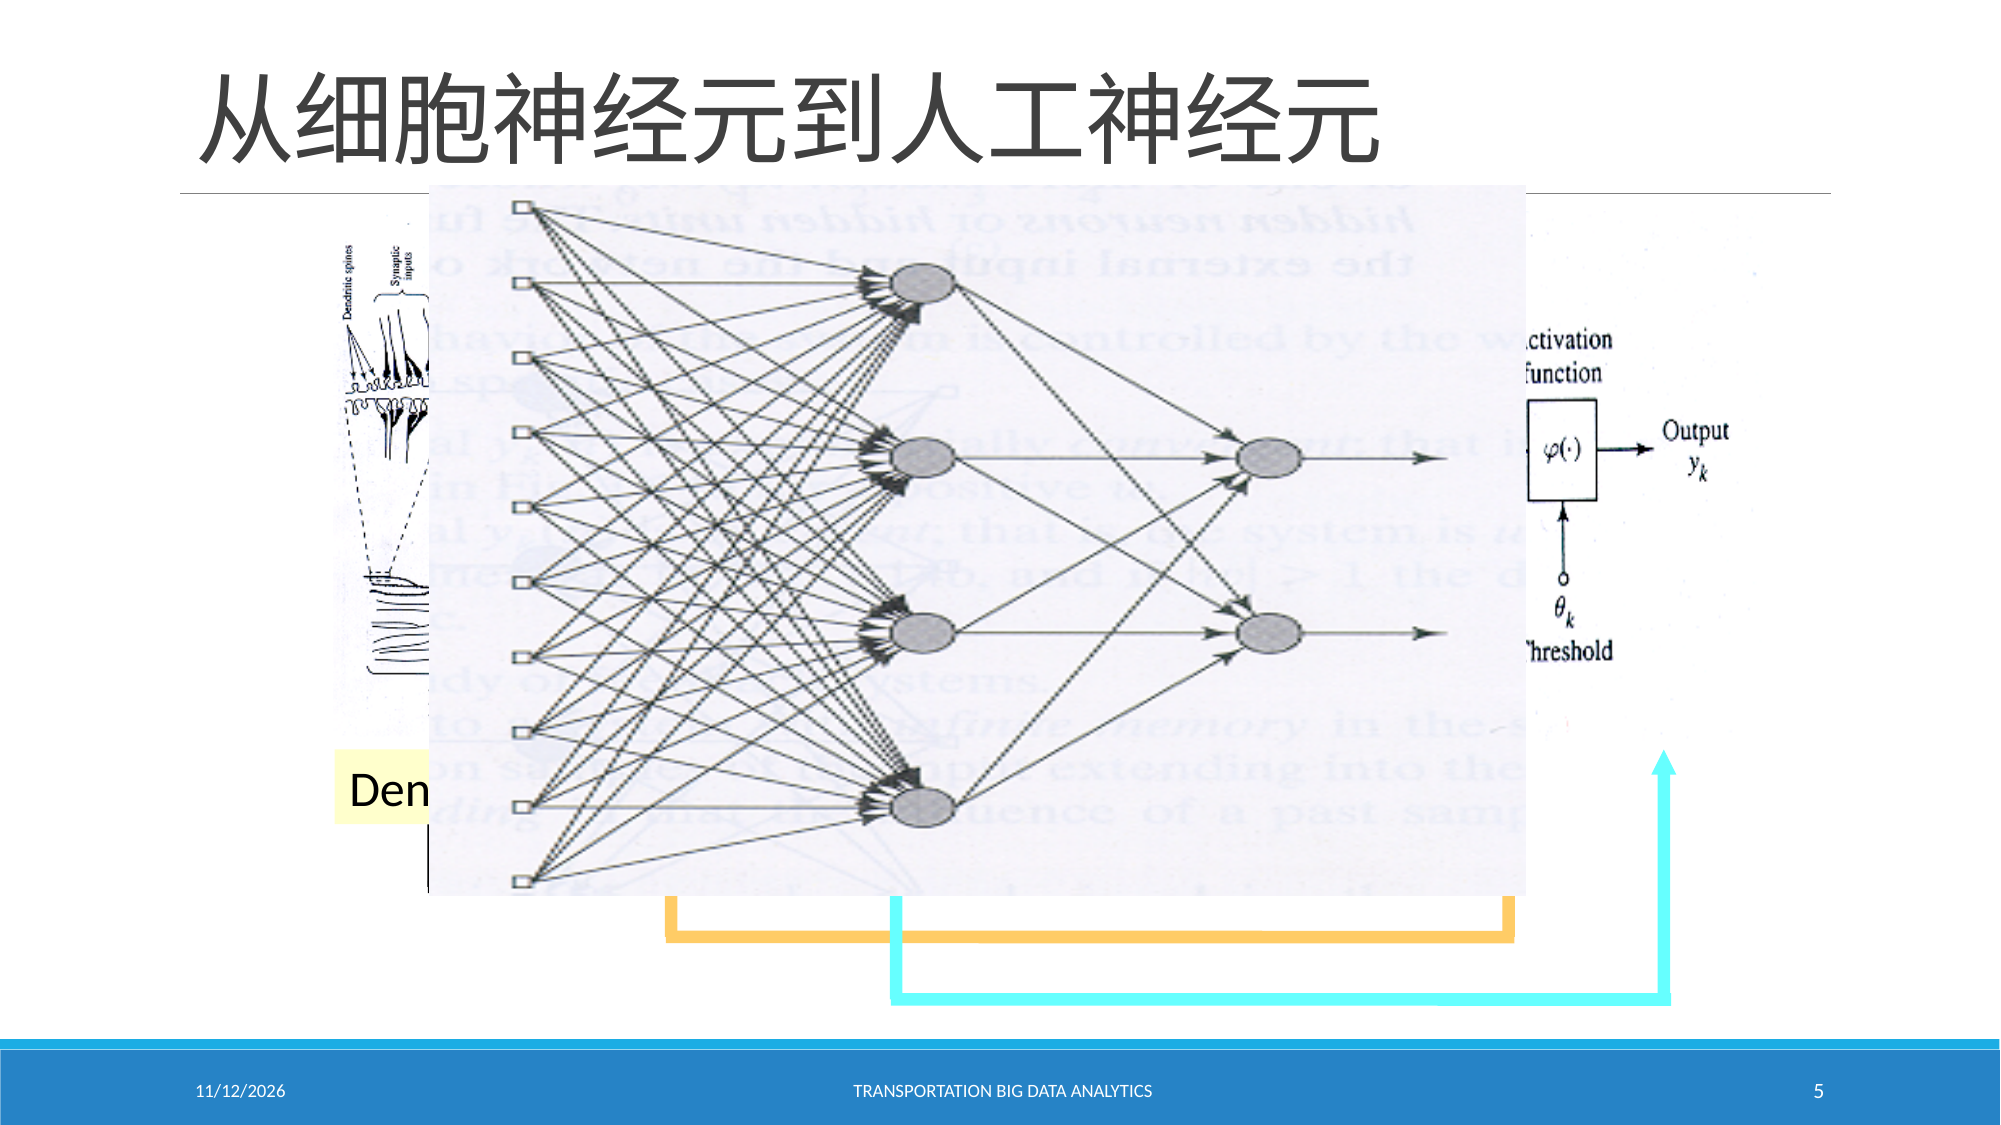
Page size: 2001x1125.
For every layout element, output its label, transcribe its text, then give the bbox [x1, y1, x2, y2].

slide_number 5 [1624, 1059, 1840, 1120]
footer Transportation Big Data Analytics [609, 1059, 1401, 1120]
text_box Dendrite [334, 749, 426, 825]
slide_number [180, 1059, 586, 1120]
picture [333, 185, 1764, 896]
text_box [1659, 750, 1668, 1000]
title 从细胞神经元到人工神经元 [180, 20, 1830, 185]
